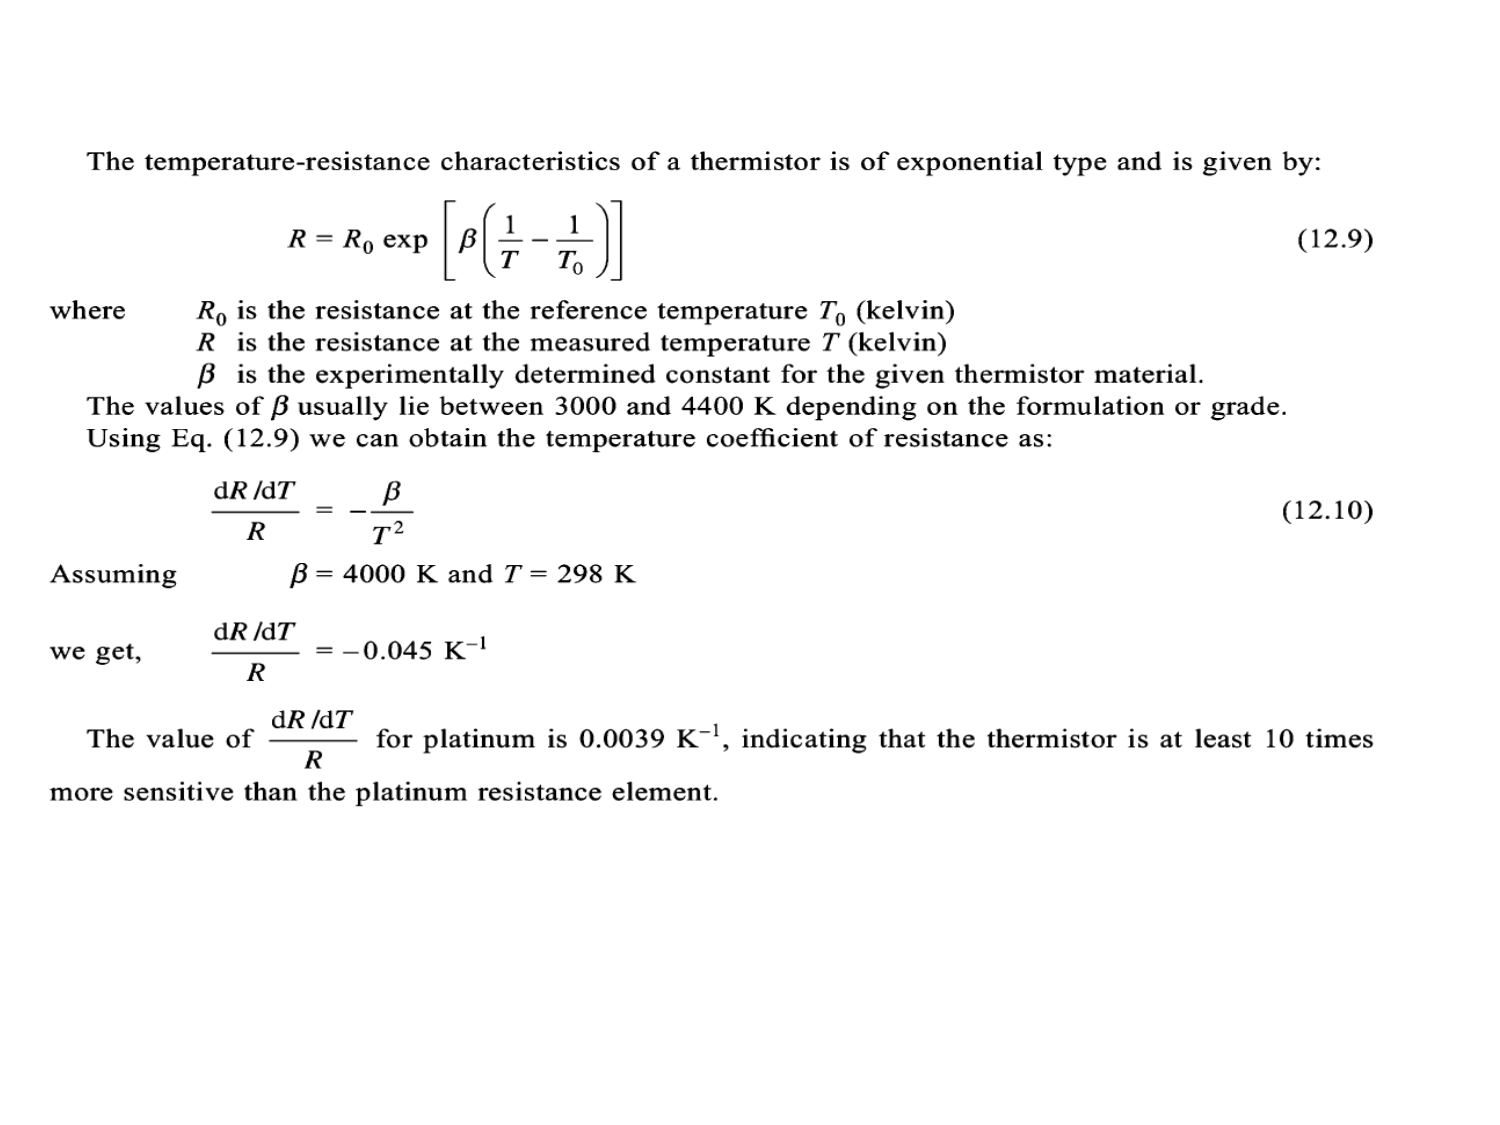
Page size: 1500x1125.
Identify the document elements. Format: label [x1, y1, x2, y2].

picture [30, 149, 1469, 826]
